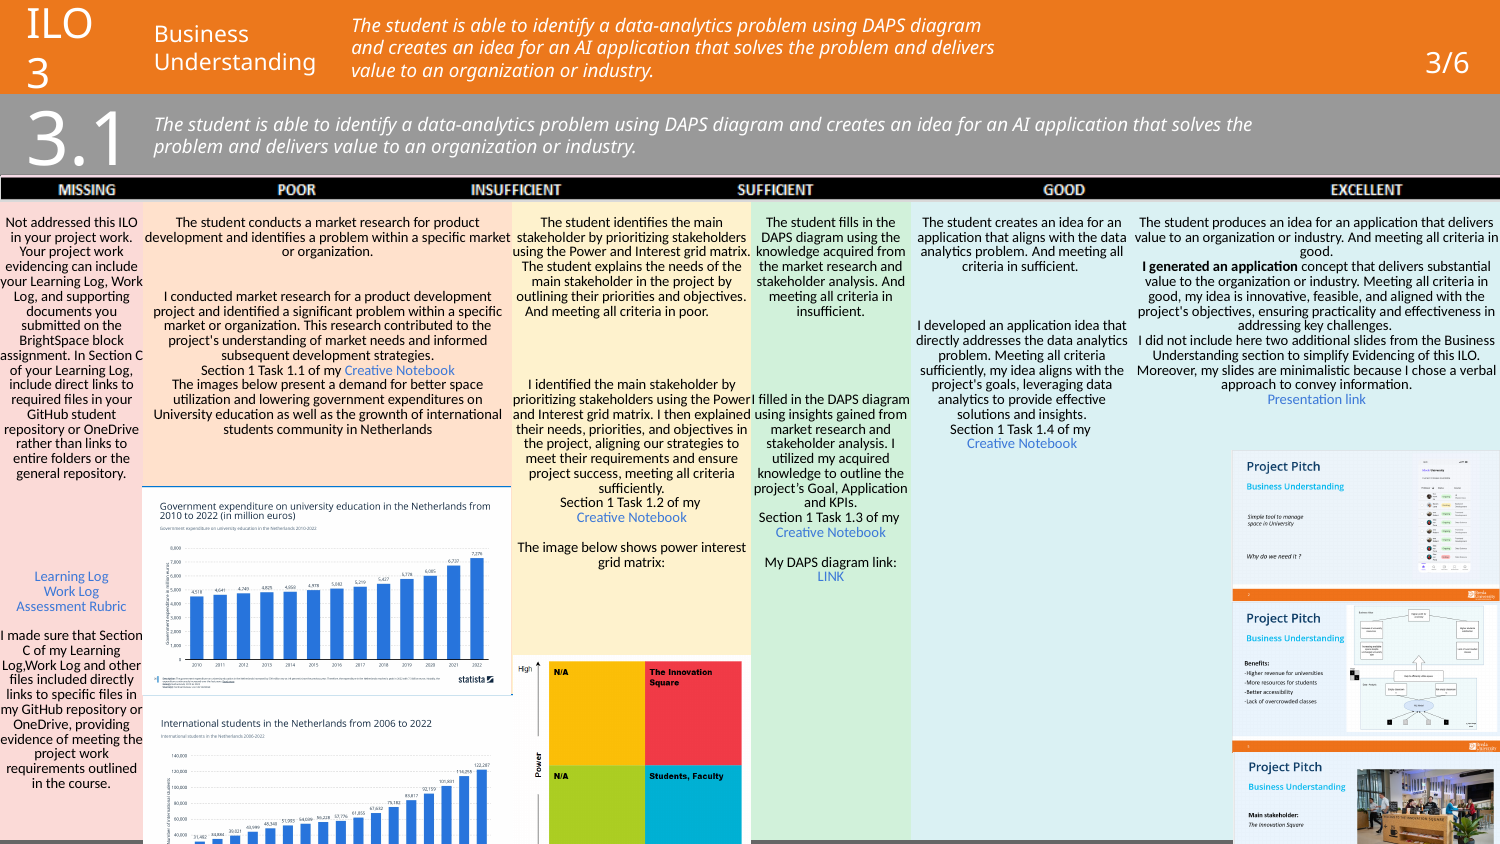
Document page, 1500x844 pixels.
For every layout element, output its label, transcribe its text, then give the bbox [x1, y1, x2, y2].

picture [0, 174, 1500, 202]
table_cell The student produces an idea for an application that delivers value to an organization or industry. And meeting all criteria in good. I generated an application concept that delivers substantial value to the organization or industry. Meeting all criteria in good, my idea is innovative, feasible, and aligned with the project's objectives, ensuring practicality and effectiveness in addressing key challenges. I did not include here two additional slides from the Business Understanding section to simplify Evidencing of this ILO. Moreover, my slides are minimalistic because I chose a verbal approach to convey information. Presentation link [1134, 210, 1500, 840]
title 3.1 [11, 94, 138, 173]
title Business Understanding [138, 0, 364, 95]
title 3/6 [1159, 0, 1485, 95]
table_cell The student creates an idea for an application that aligns with the data analytics problem. And meeting all criteria in sufficient. I developed an application idea that directly addresses the data analytics problem. Meeting all criteria sufficiently, my idea aligns with the project's goals, leveraging data analytics to provide effective solutions and insights. Section 1 Task 1.4 of my Creative Notebook [911, 210, 1134, 840]
table_cell The student fills in the DAPS diagram using the knowledge acquired from the market research and stakeholder analysis. And meeting all criteria in insufficient. I filled in the DAPS diagram using insights gained from market research and stakeholder analysis. I utilized my acquired knowledge to outline the project’s Goal, Application and KPIs. Section 1 Task 1.3 of my Creative Notebook My DAPS diagram link: LINK [751, 210, 911, 840]
table_cell The student identifies the main stakeholder by prioritizing stakeholders using the Power and Interest grid matrix. The student explains the needs of the main stakeholder in the project by outlining their priorities and objectives. And meeting all criteria in poor. I identified the main stakeholder by prioritizing stakeholders using the Power and Interest grid matrix. I then explained their needs, priorities, and objectives in the project, aligning our strategies to meet their requirements and ensure project success, meeting all criteria sufficiently. Section 1 Task 1.2 of my Creative Notebook The image below shows power interest grid matrix: [512, 210, 751, 654]
table_cell Not addressed this ILO in your project work. Your project work evidencing can include your Learning Log, Work Log, and supporting documents you submitted on the BrightSpace block assignment. In Section C of your Learning Log, include direct links to required files in your GitHub student repository or OneDrive rather than links to entire folders or the general repository. Learning Log Work Log Assessment Rubric I made sure that Section C of my Learning Log,Work Log and other files included directly links to specific files in my GitHub repository or OneDrive, providing evidence of meeting the project work requirements outlined in the course. [0, 209, 143, 840]
title The student is able to identify a data-analytics problem using DAPS diagram and creates an idea for an AI application that solves the problem and delivers value to an organization or industry. [138, 94, 1339, 173]
picture [141, 486, 751, 844]
title The student is able to identify a data-analytics problem using DAPS diagram and creates an idea for an AI application that solves the problem and delivers value to an organization or industry. [364, 0, 1027, 95]
title ILO 3 [11, 0, 138, 94]
picture [1231, 450, 1500, 844]
table_cell The student conducts a market research for product development and identifies a problem within a specific market or organization. I conducted market research for a product development project and identified a significant problem within a specific market or organization. This research contributed to the project's understanding of market needs and informed subsequent development strategies. Section 1 Task 1.1 of my Creative Notebook The images below present a demand for better space utilization and lowering government expenditures on University education as well as the grownth of international students community in Netherlands [143, 210, 512, 486]
